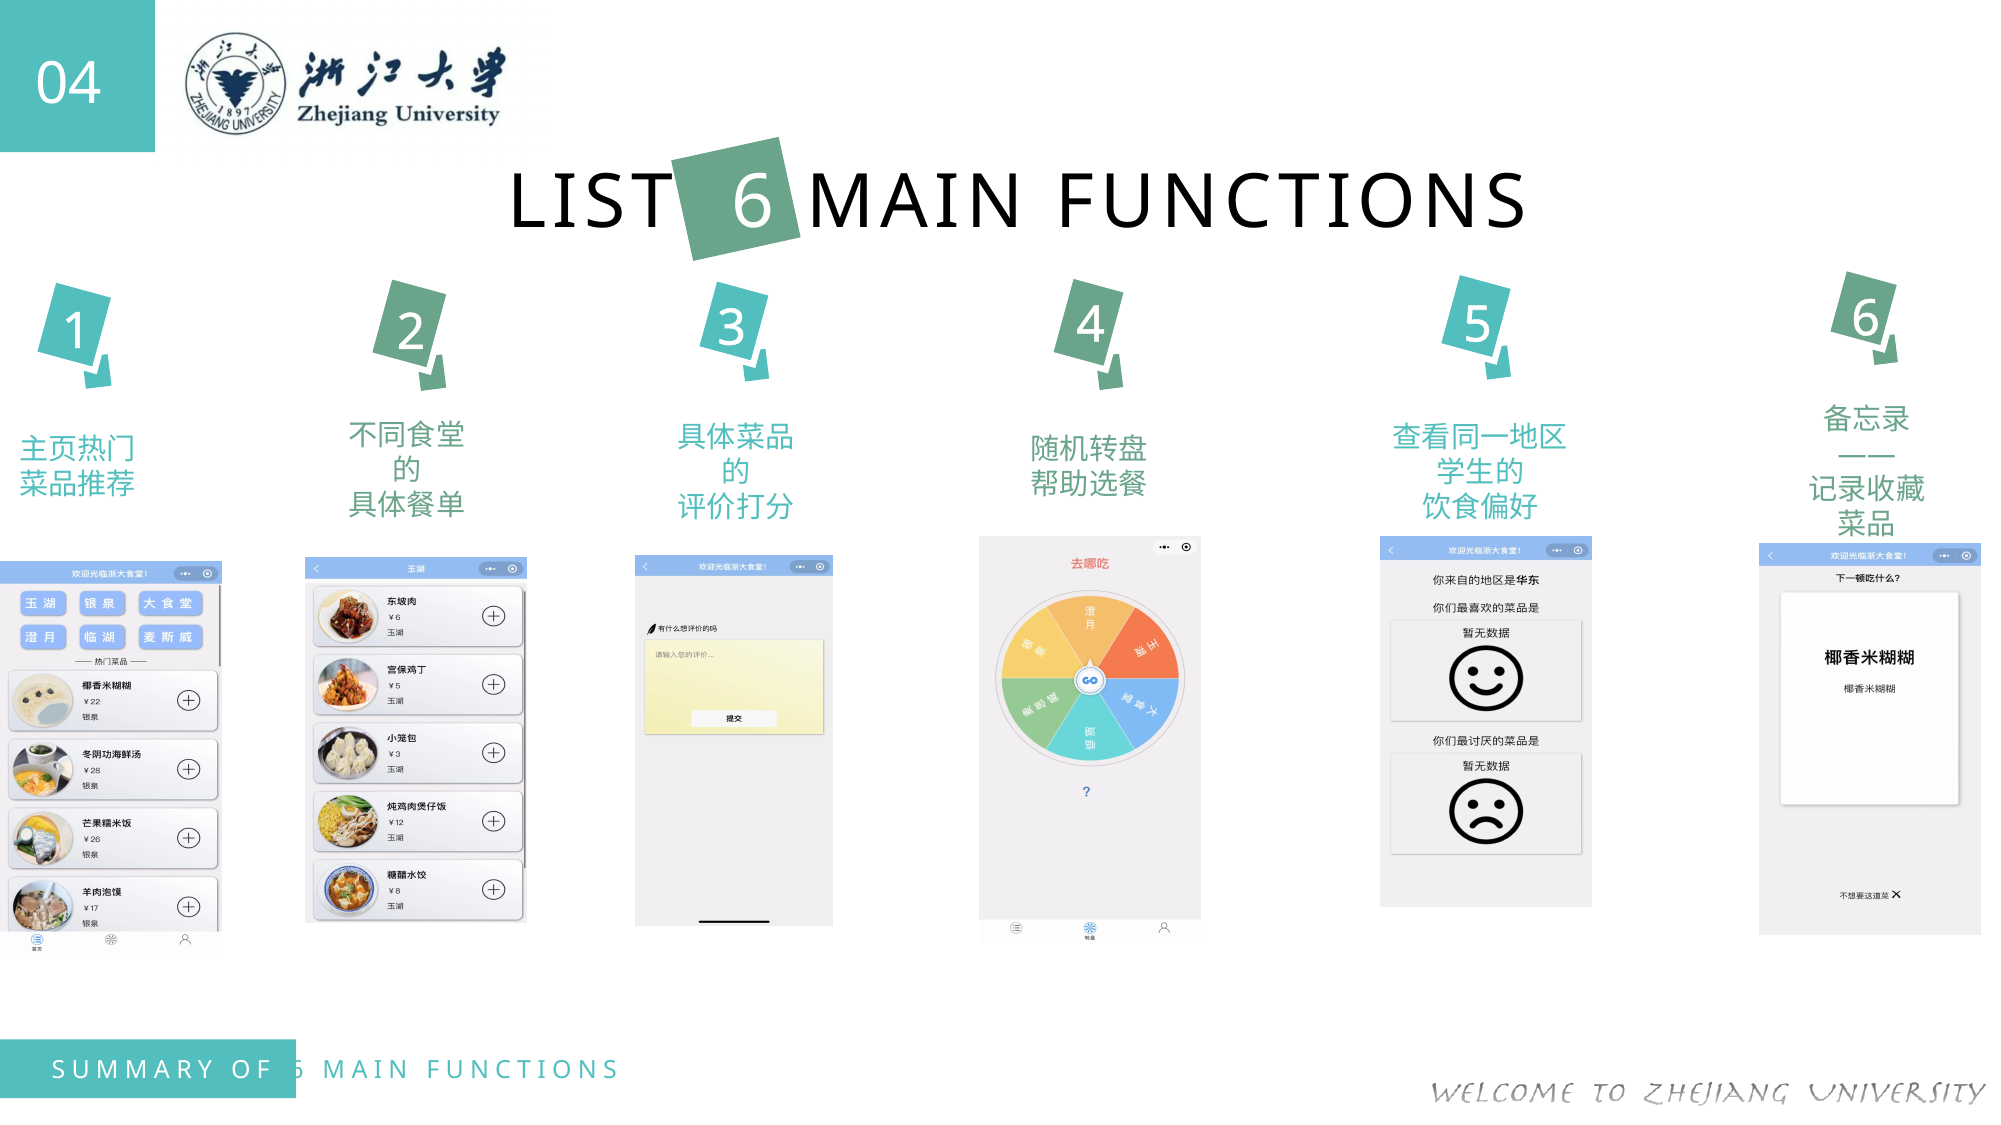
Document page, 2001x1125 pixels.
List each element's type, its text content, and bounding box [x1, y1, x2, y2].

text_box [0, 1038, 297, 1099]
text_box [1006, 281, 1172, 510]
picture [305, 557, 527, 923]
text_box SUMMARY OF 6 MAIN FUNCTIONS [36, 1046, 737, 1091]
picture [979, 536, 1201, 944]
picture [1393, 1061, 1994, 1120]
picture [155, 0, 545, 162]
picture [1759, 543, 1981, 935]
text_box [657, 284, 815, 533]
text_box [439, 145, 1596, 252]
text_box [0, 0, 155, 153]
picture [635, 555, 833, 926]
picture [0, 561, 222, 953]
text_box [1375, 277, 1586, 532]
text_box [1774, 273, 1959, 543]
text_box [328, 282, 486, 531]
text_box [0, 285, 157, 509]
picture [1380, 536, 1592, 907]
